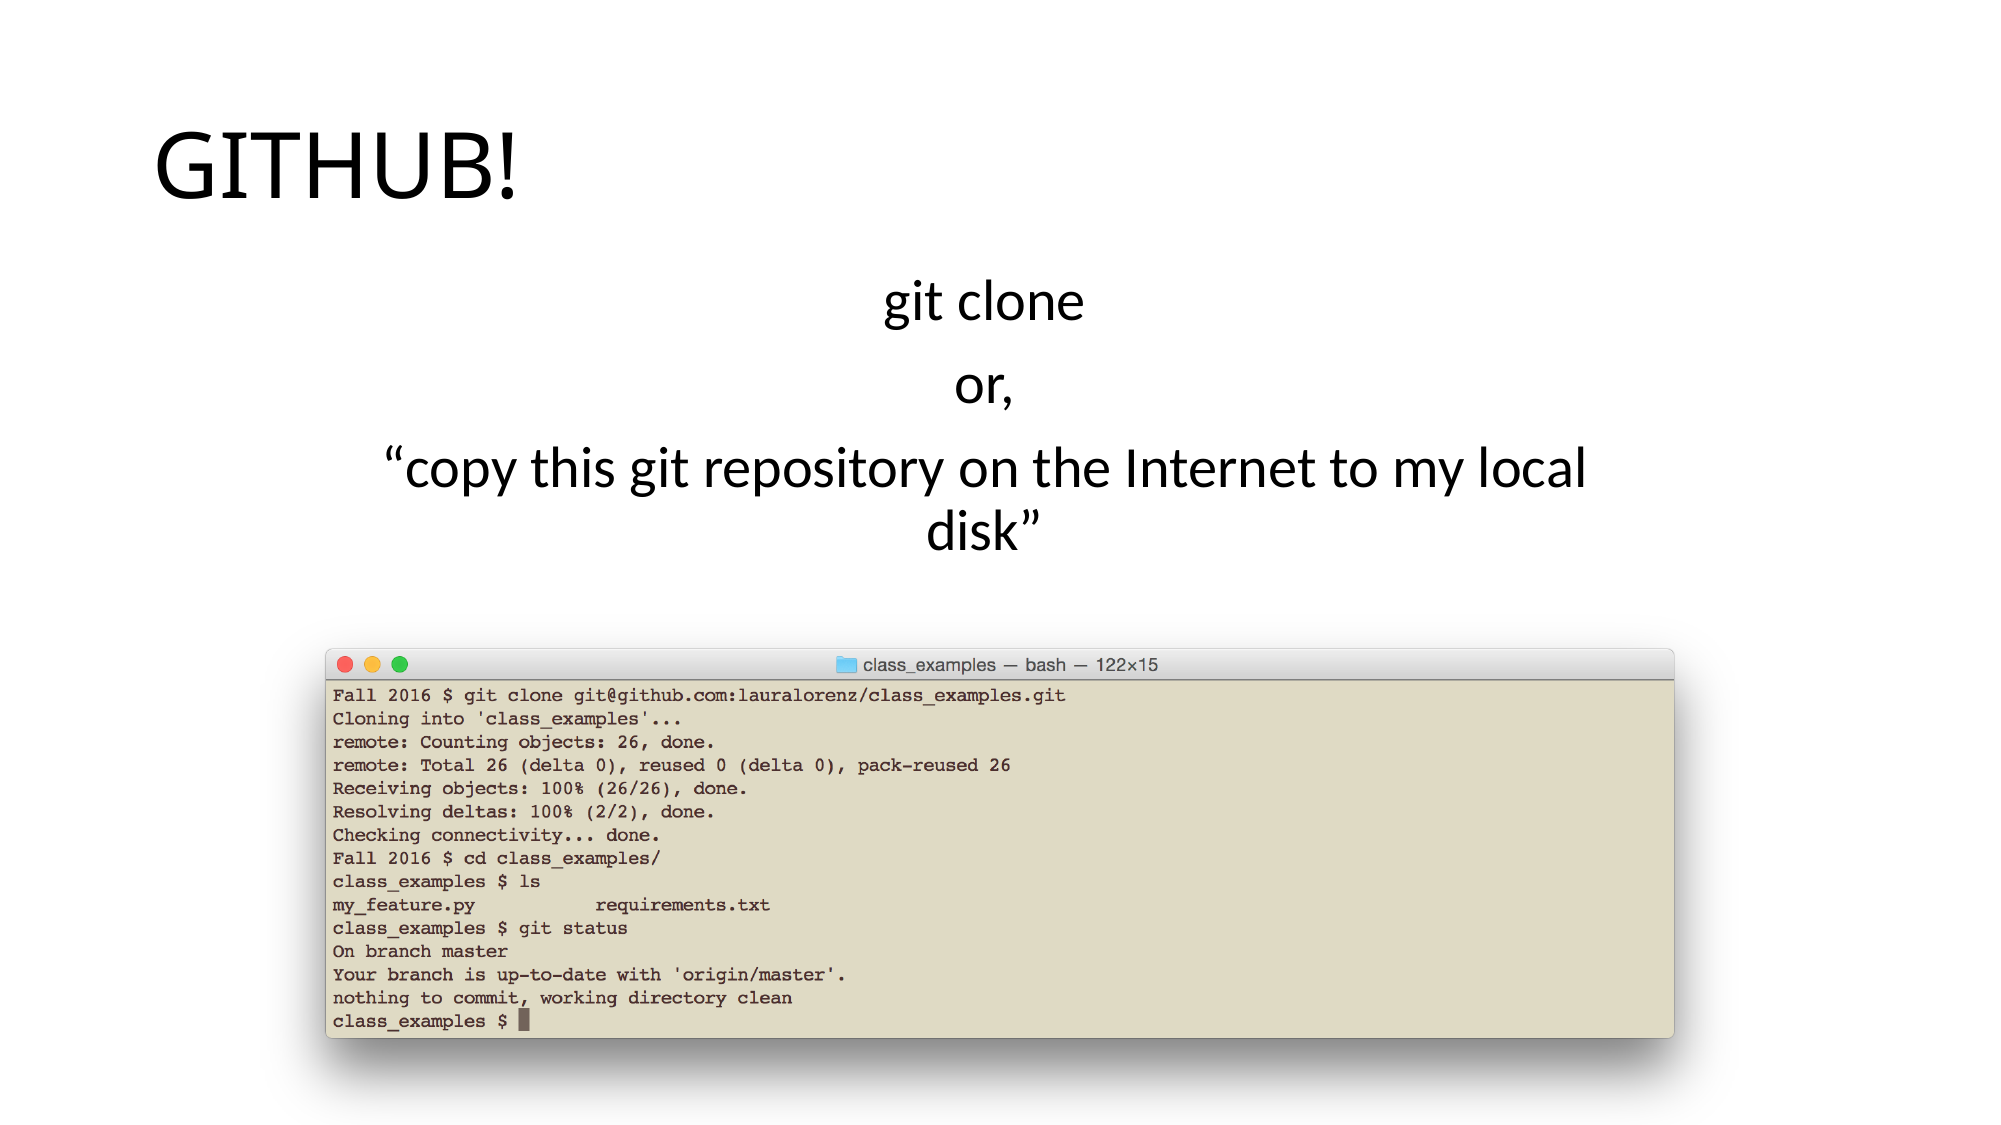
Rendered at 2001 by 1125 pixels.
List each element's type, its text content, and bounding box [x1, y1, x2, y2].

picture [249, 605, 1750, 1125]
list git clone or, “copy this git repository on the Internet to my local disk” [324, 262, 1645, 572]
title GITHUB! [137, 59, 1863, 278]
